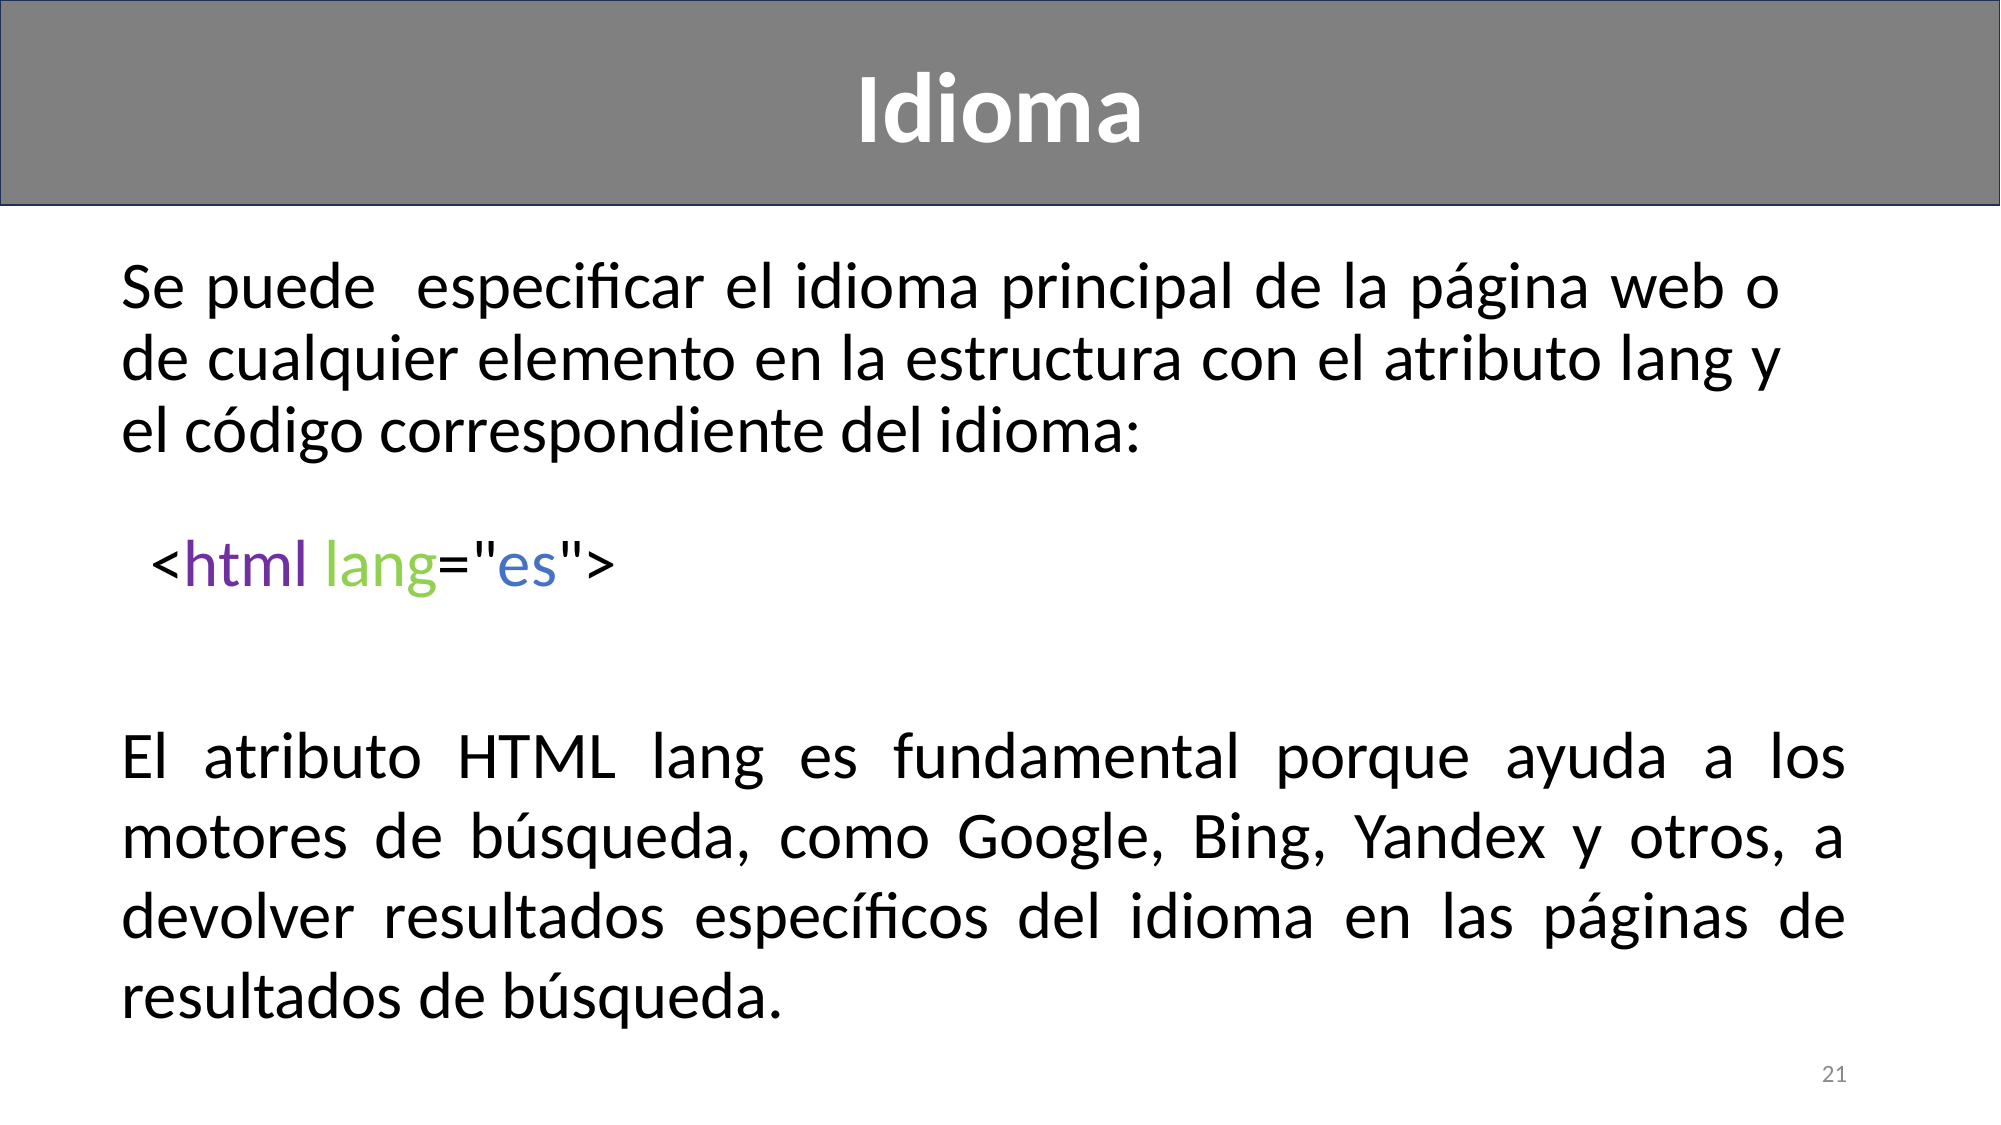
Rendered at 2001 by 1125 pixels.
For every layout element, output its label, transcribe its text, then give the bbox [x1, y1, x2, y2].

slide_number 21 [1412, 1042, 1863, 1103]
text_box <html lang="es"> [135, 521, 648, 609]
list Se puede especificar el idioma principal de la página web o de cualquier elemento en la estructura con el atributo lang y el código correspondiente del idioma: [106, 32, 1798, 685]
text_box El atributo HTML lang es fundamental porque ayuda a los motores de búsqueda, como Google, Bing, Yandex y otros, a devolver resultados específicos del idioma en las páginas de resultados de búsqueda. [106, 704, 1863, 1039]
text_box Idioma [0, 0, 2000, 206]
